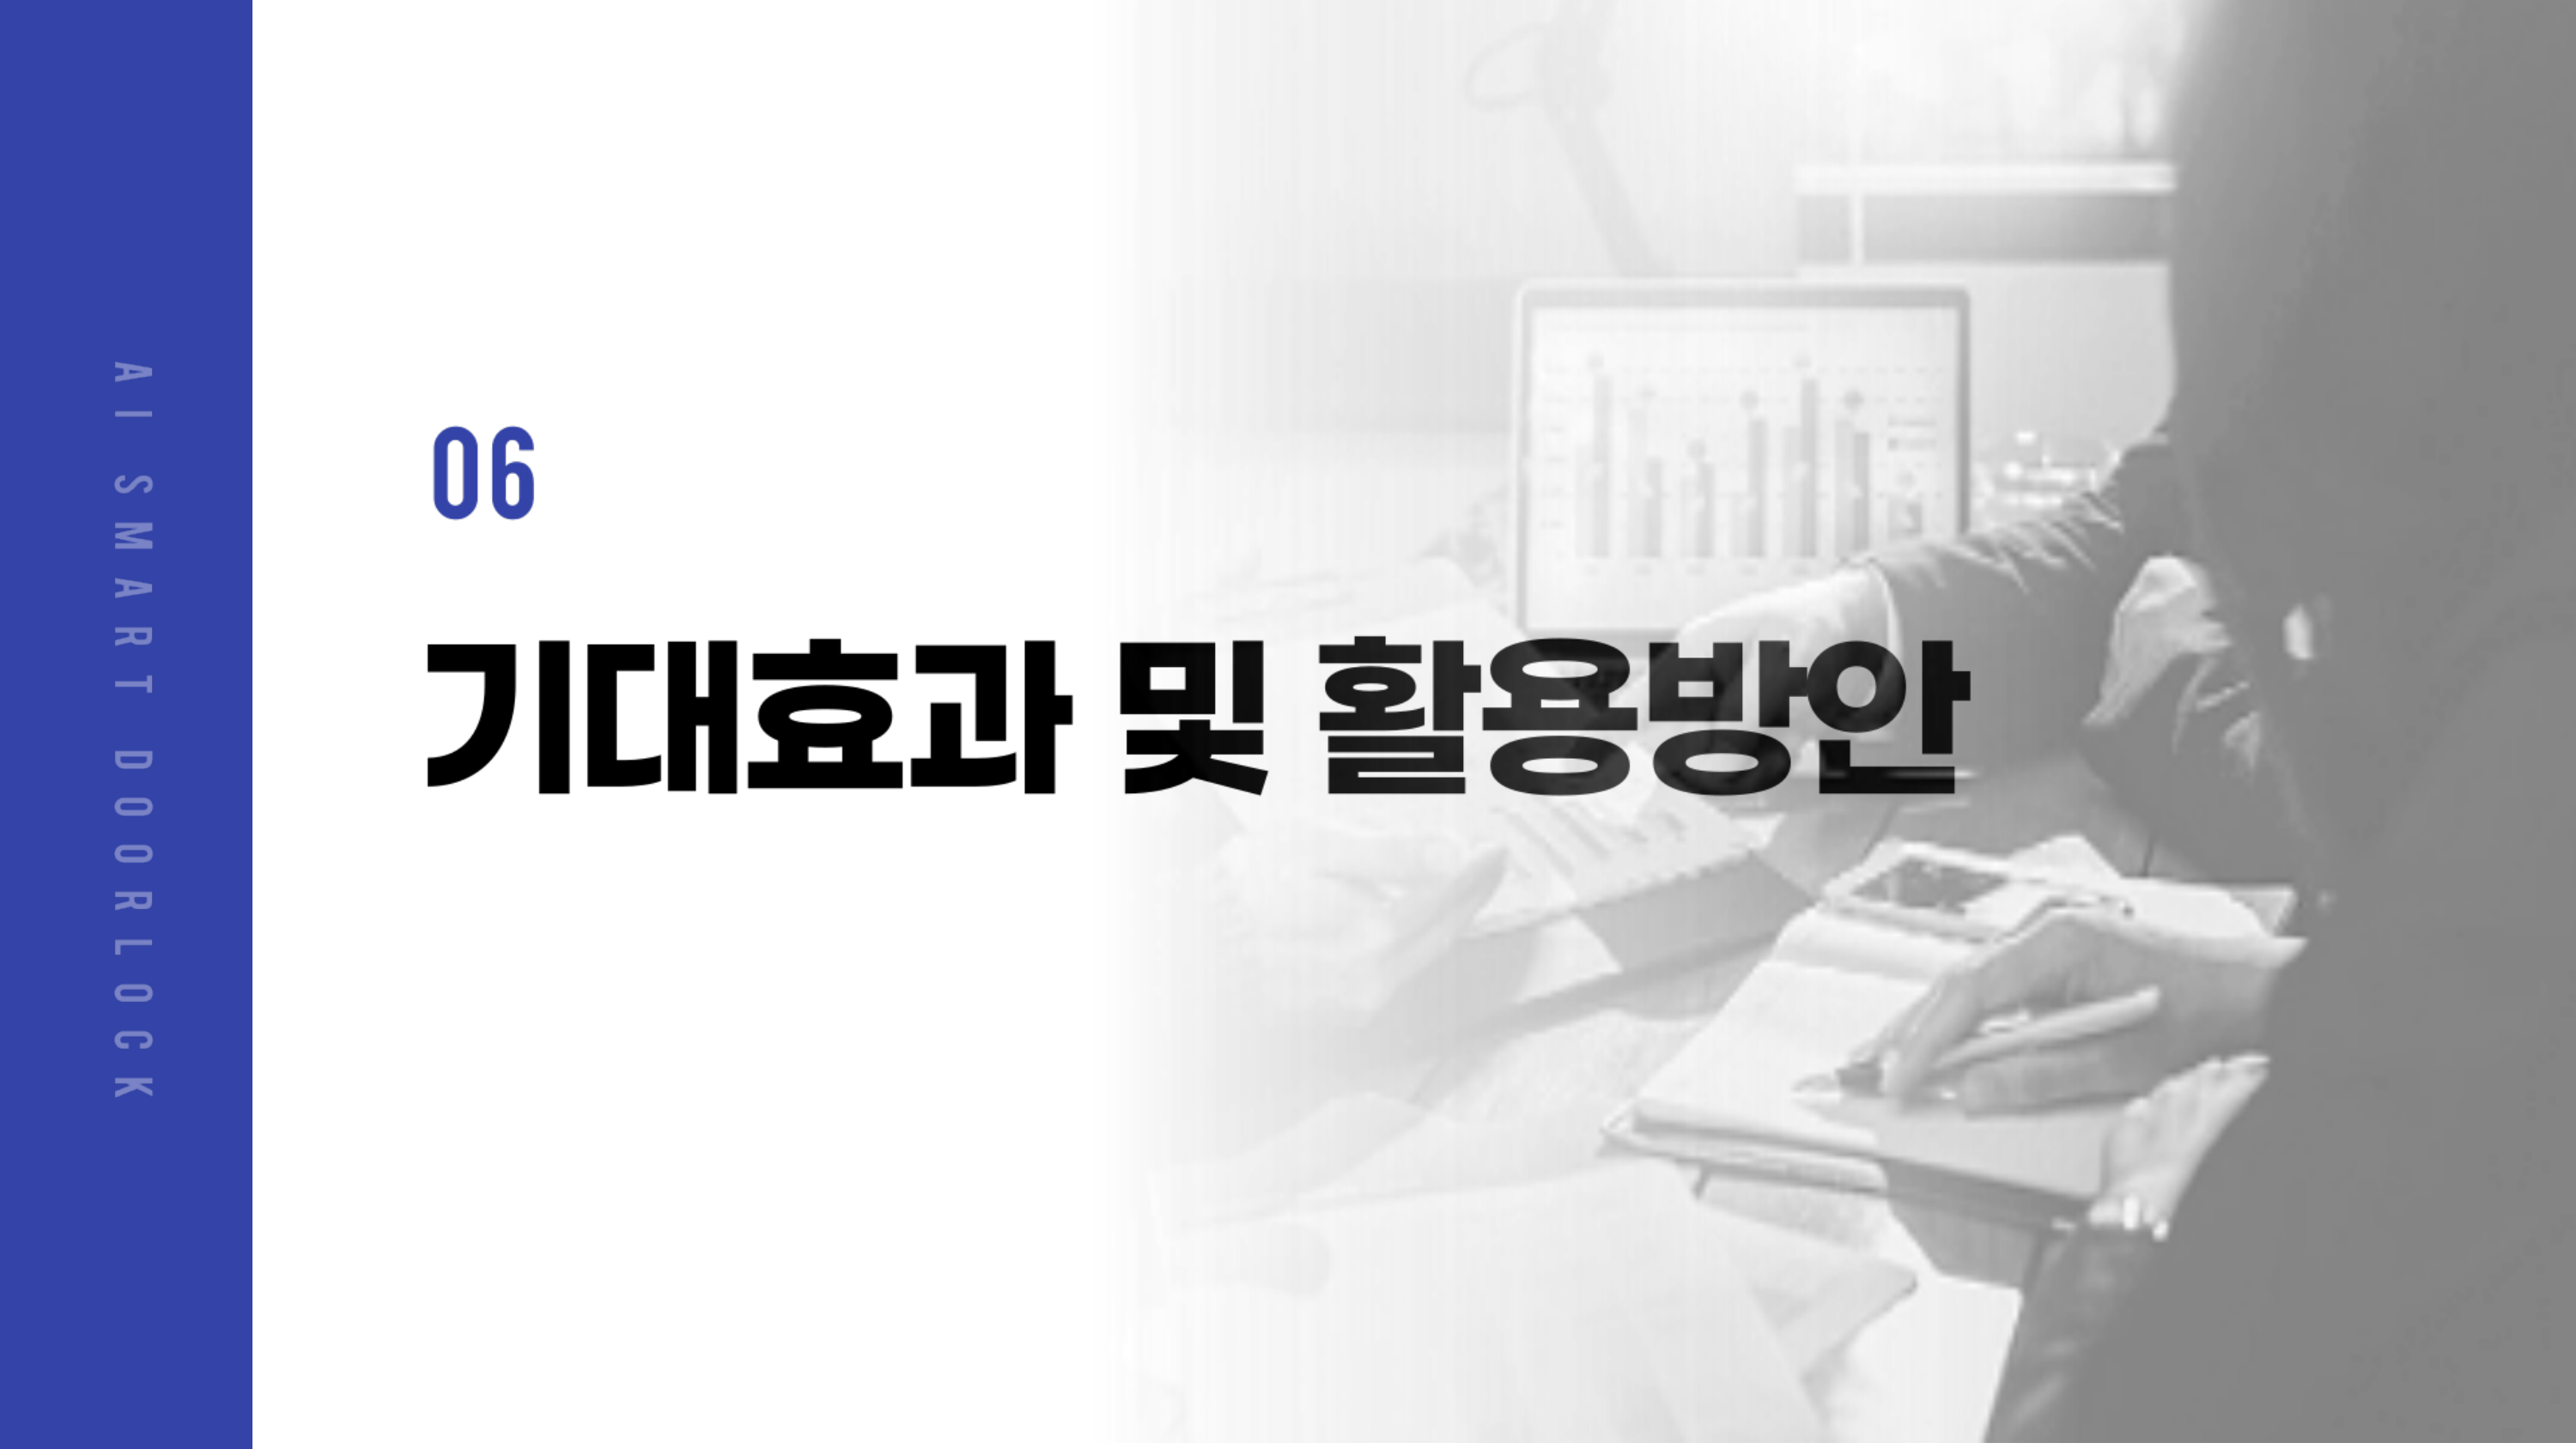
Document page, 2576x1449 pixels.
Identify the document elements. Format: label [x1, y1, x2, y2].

picture [415, 379, 586, 579]
text_box [0, 0, 252, 611]
picture [0, 583, 1093, 929]
text_box [1093, 0, 2576, 1444]
text_box [0, 702, 252, 1449]
